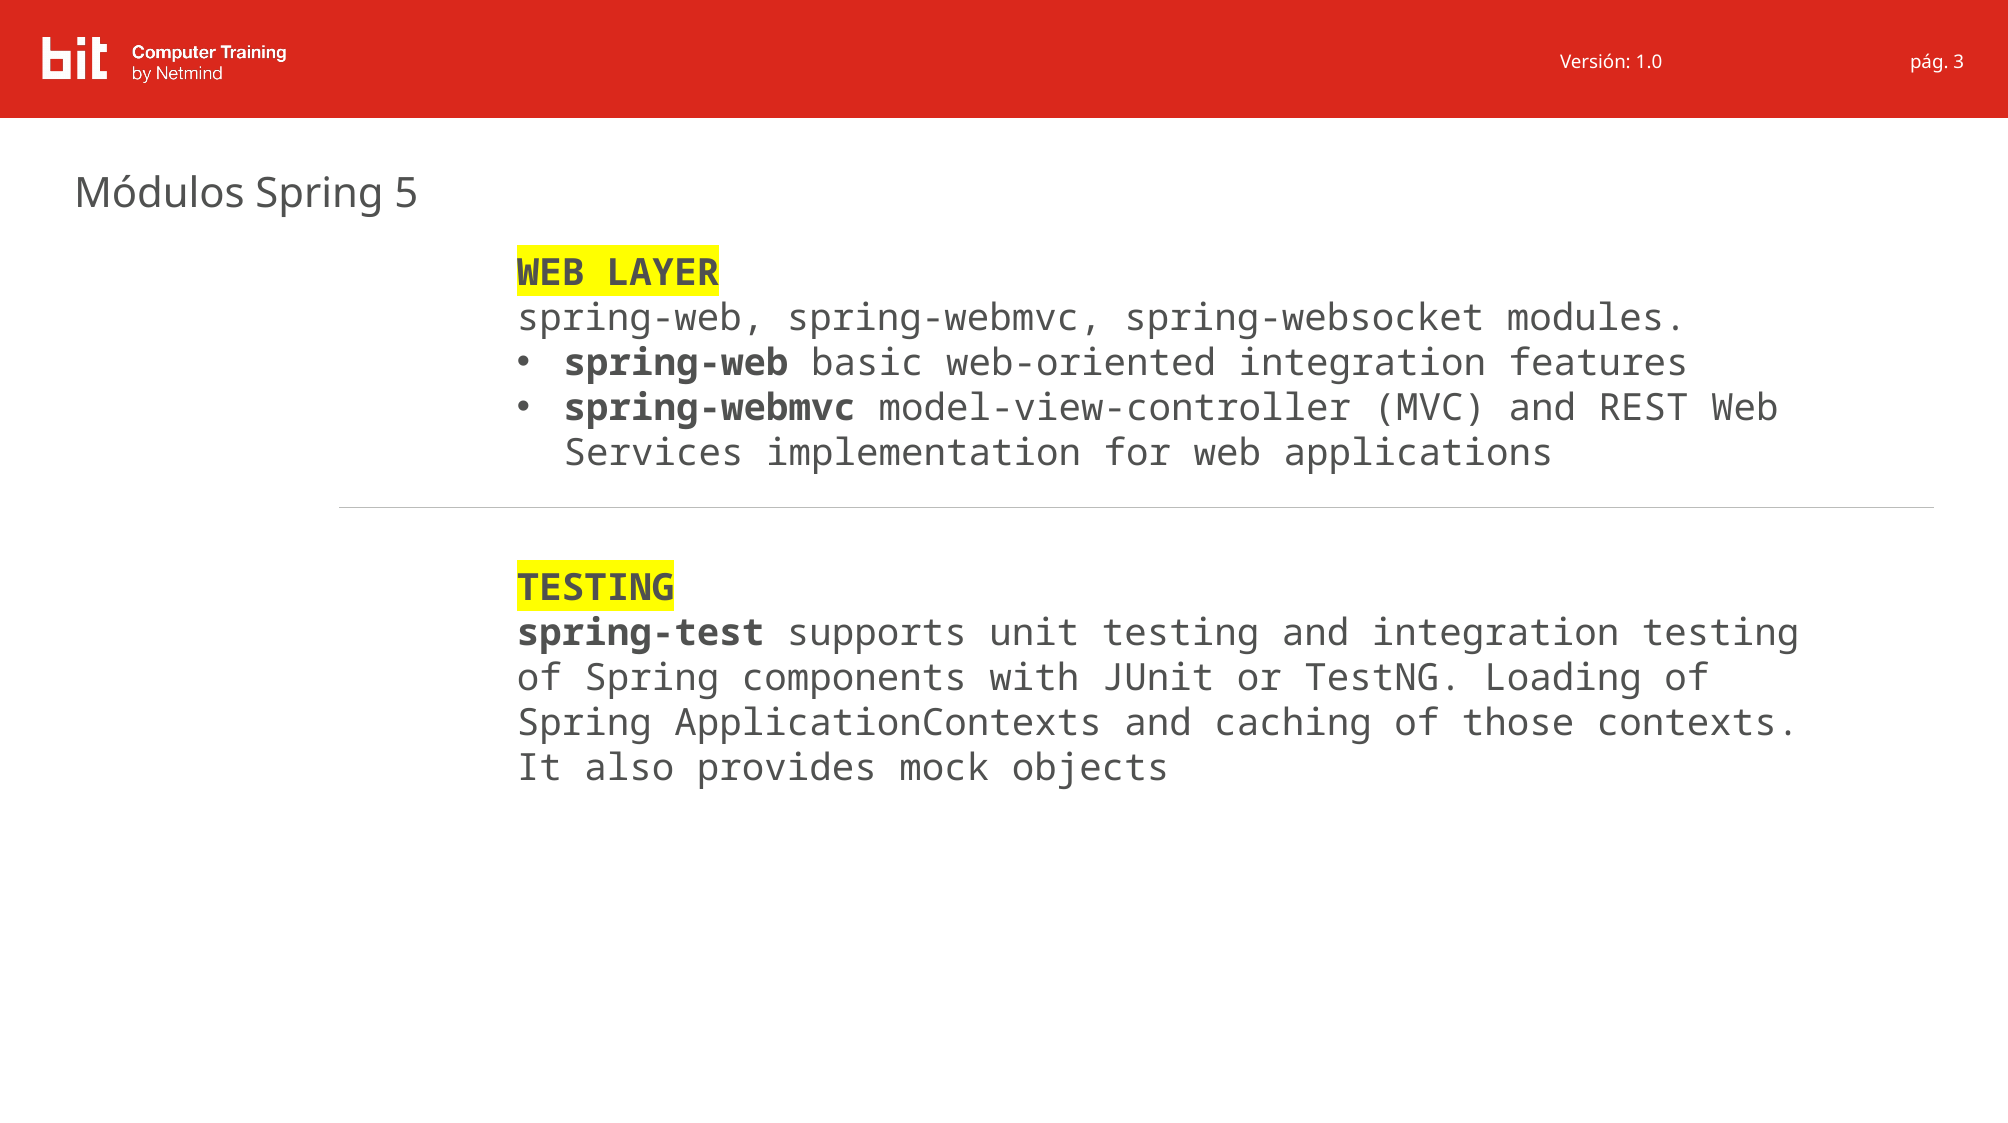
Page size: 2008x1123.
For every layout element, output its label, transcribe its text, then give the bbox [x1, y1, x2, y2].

title Módulos Spring 5 [74, 165, 520, 274]
text_box WEB LAYER spring-web, spring-webmvc, spring-websocket modules. spring-web basic web-oriented integration features spring-webmvc model-view-controller (MVC) and REST Web Services implementation for web applications TESTING spring-test supports unit testing and integration testing of Spring components with JUnit or TestNG. Loading of Spring ApplicationContexts and caching of those contexts. It also provides mock objects [502, 195, 1854, 507]
slide_number pág. 3 [1793, 50, 1965, 73]
picture [42, 37, 286, 83]
text_box WEB LAYER spring-web, spring-webmvc, spring-websocket modules. spring-web basic web-oriented integration features spring-webmvc model-view-controller (MVC) and REST Web Services implementation for web applications TESTING spring-test supports unit testing and integration testing of Spring components with JUnit or TestNG. Loading of Spring ApplicationContexts and caching of those contexts. It also provides mock objects [502, 519, 1854, 841]
